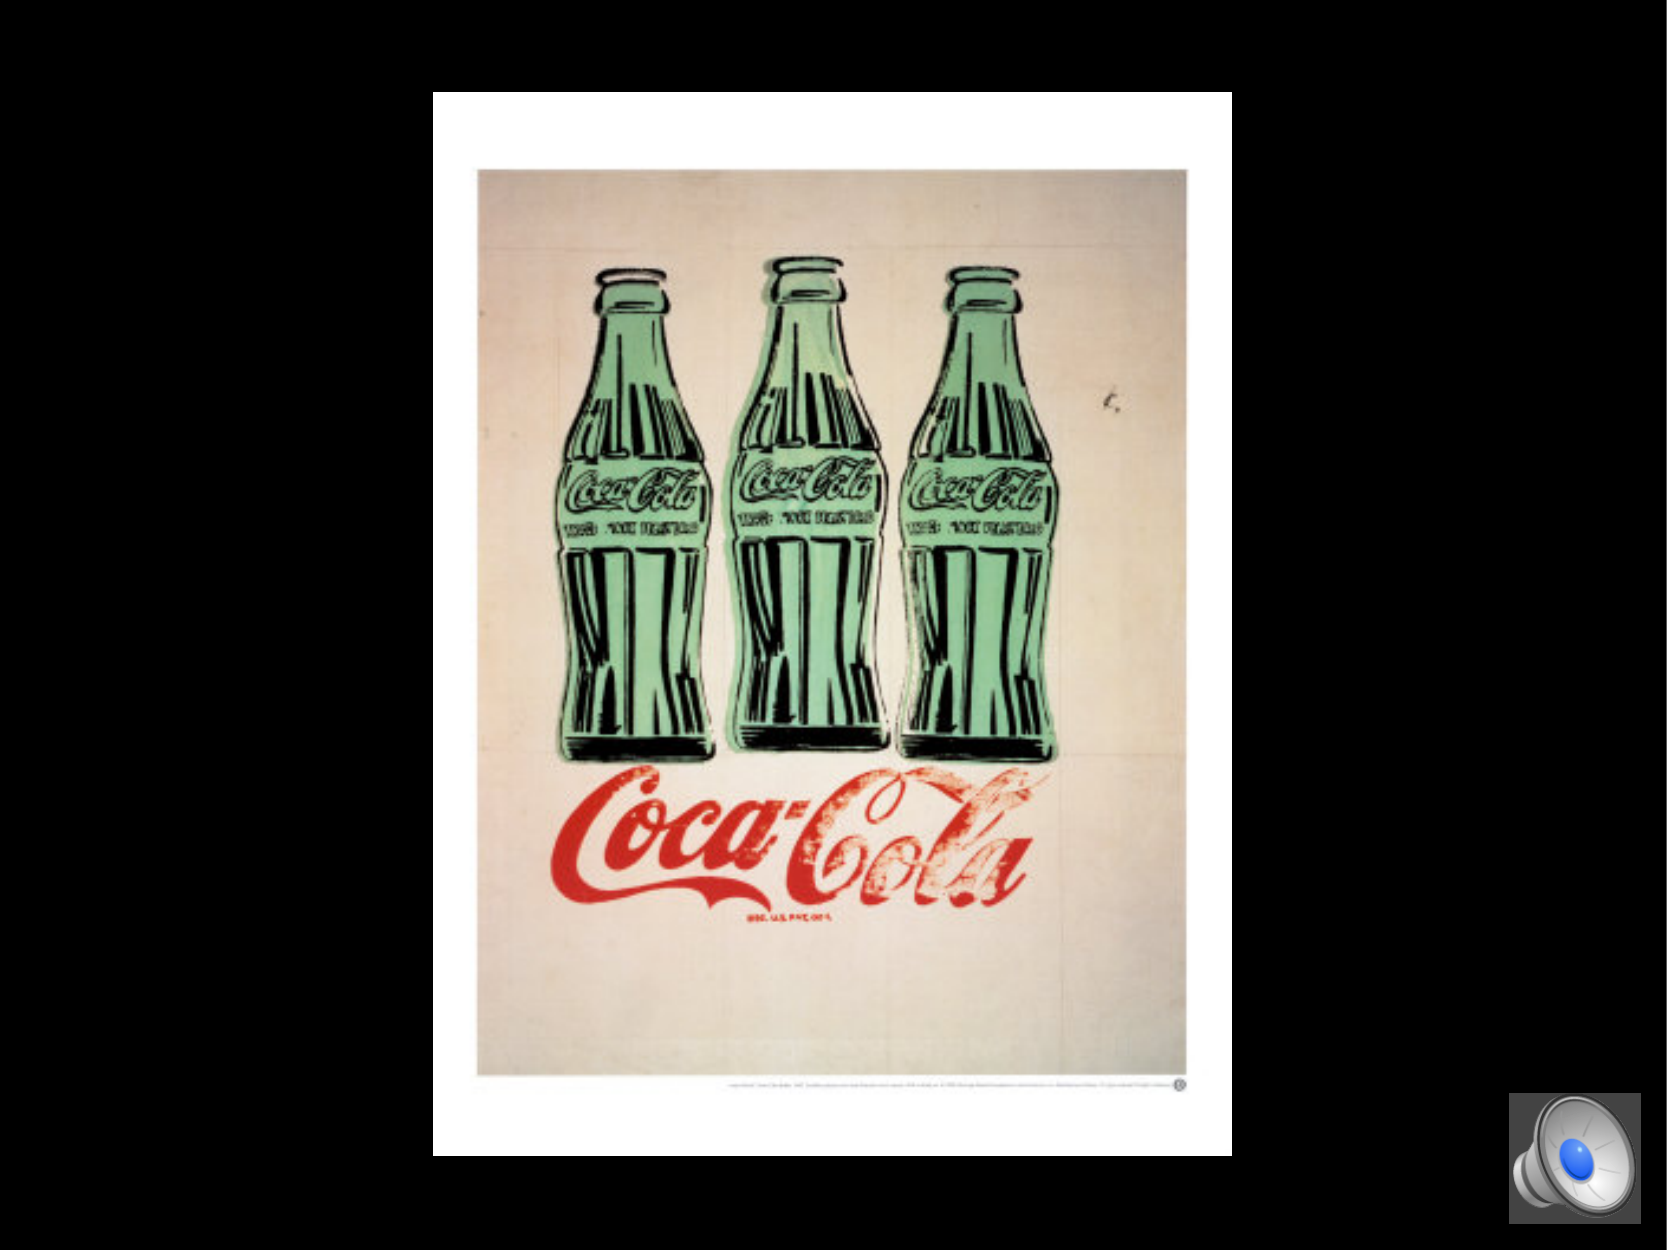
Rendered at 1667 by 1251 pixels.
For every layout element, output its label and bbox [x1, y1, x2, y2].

picture [433, 92, 1232, 1156]
picture [1508, 1091, 1642, 1226]
